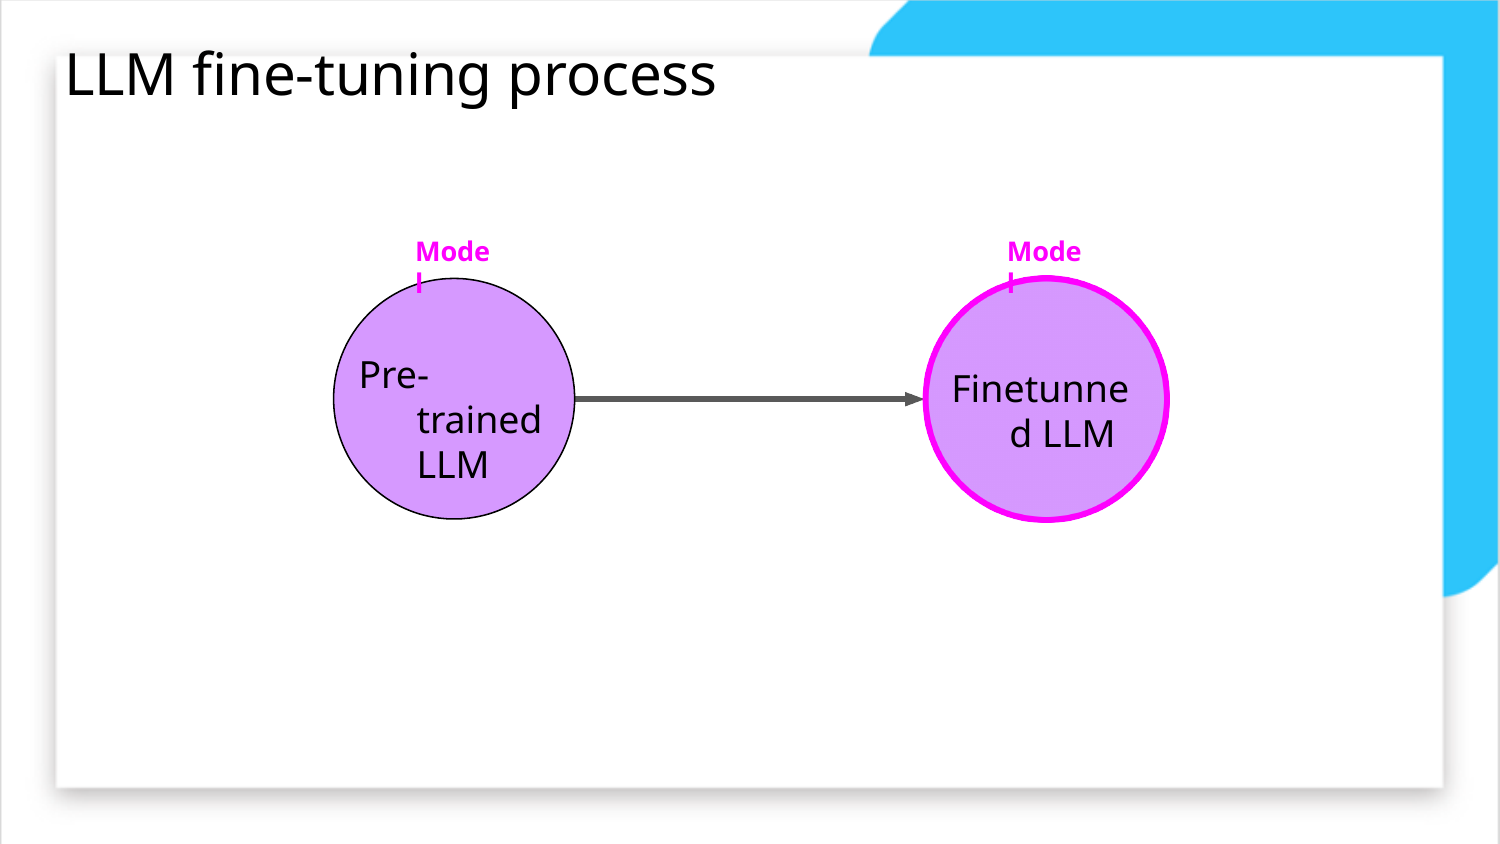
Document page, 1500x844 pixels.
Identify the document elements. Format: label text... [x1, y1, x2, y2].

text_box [333, 275, 1170, 523]
title LLM fine-tuning process [25, 36, 725, 179]
text_box Model [414, 233, 495, 273]
picture [0, 0, 1500, 844]
text_box Model [1005, 233, 1086, 273]
